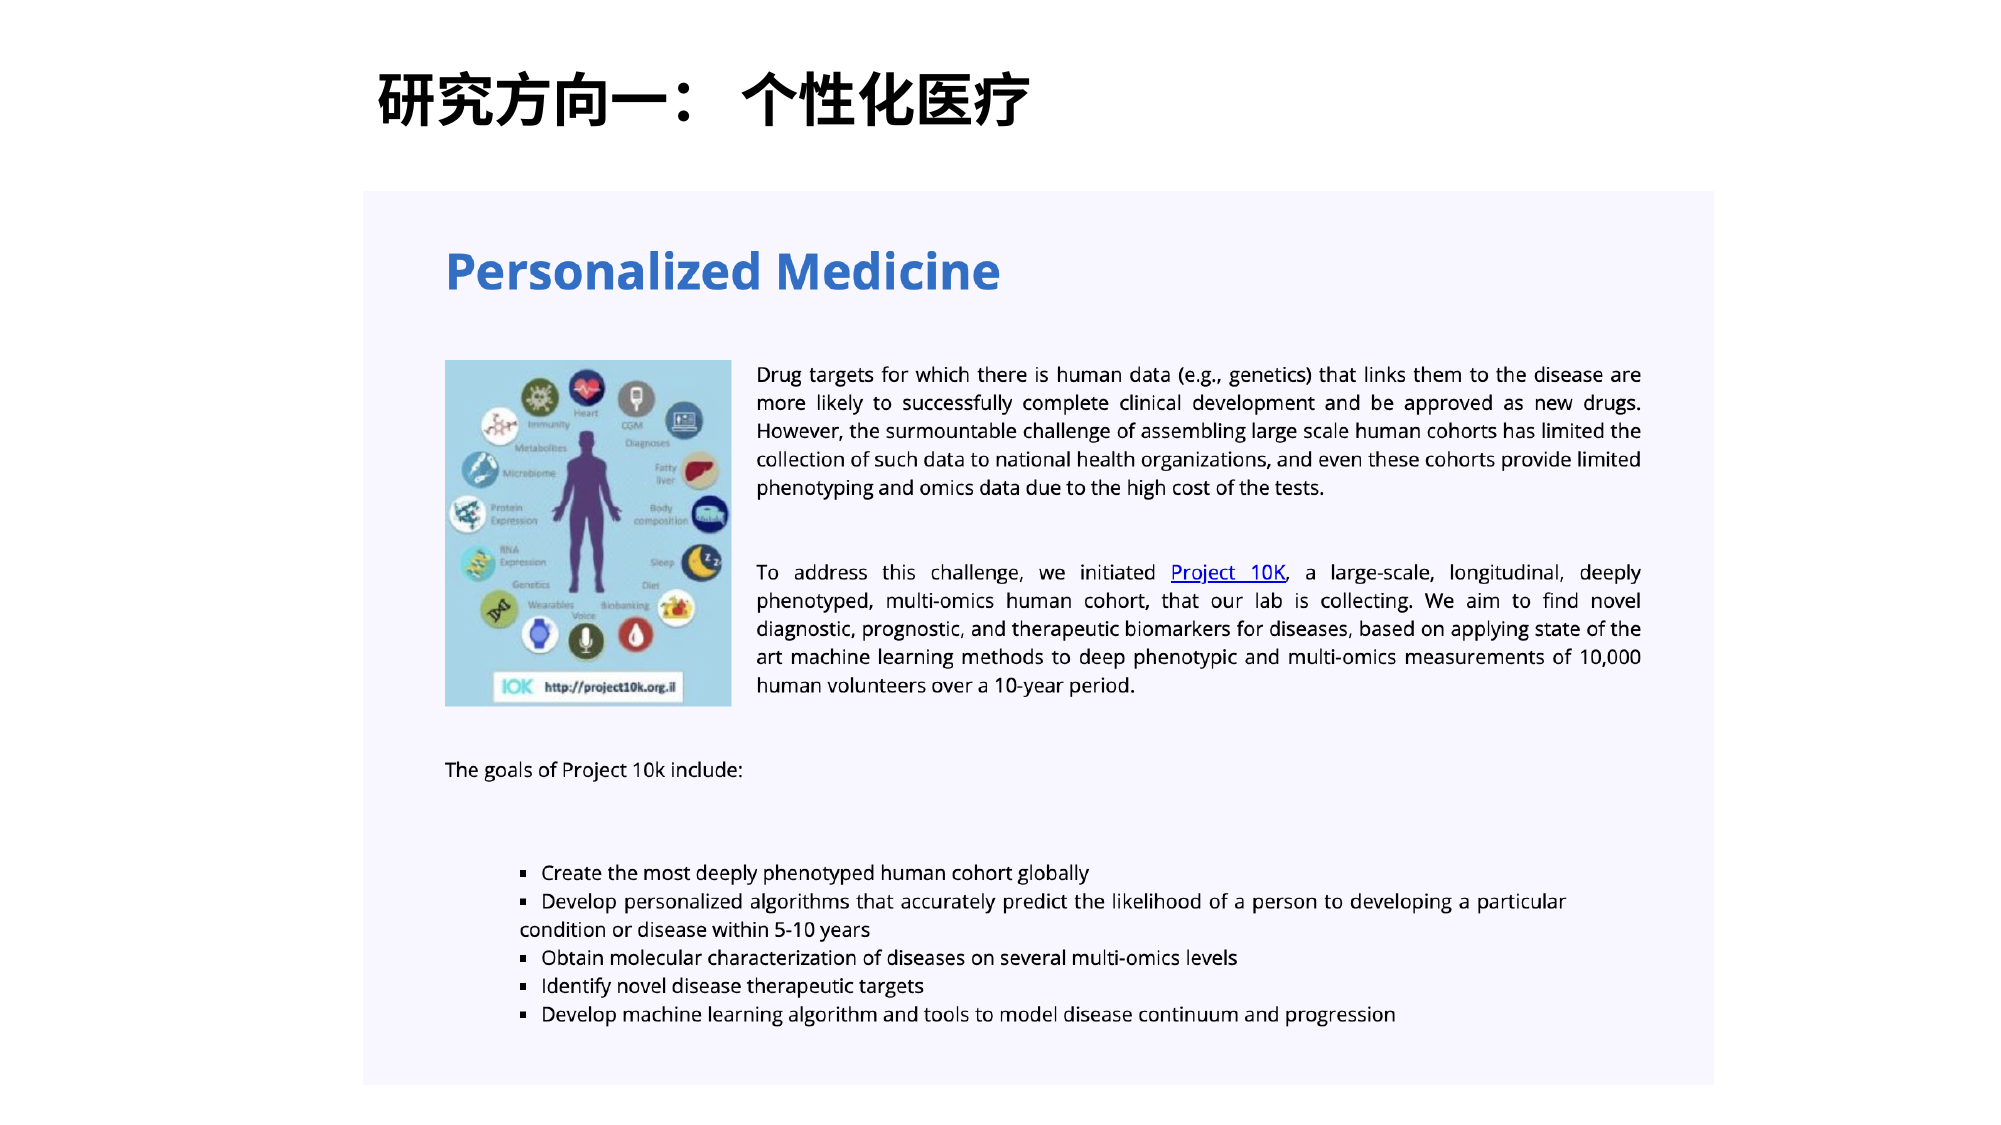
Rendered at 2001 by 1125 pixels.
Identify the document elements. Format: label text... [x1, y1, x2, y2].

picture [363, 191, 1714, 1085]
text_box 研究方向一： 个性化医疗 [363, 55, 1396, 141]
